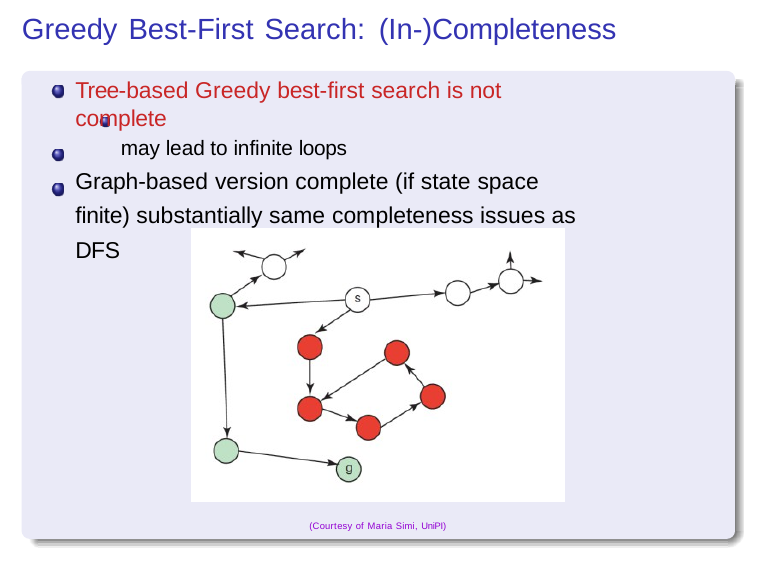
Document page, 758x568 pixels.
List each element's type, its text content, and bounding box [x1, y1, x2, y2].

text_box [21, 70, 744, 548]
title Greedy Best-First Search: (In-)Completeness [15, 7, 757, 106]
picture [191, 228, 566, 502]
